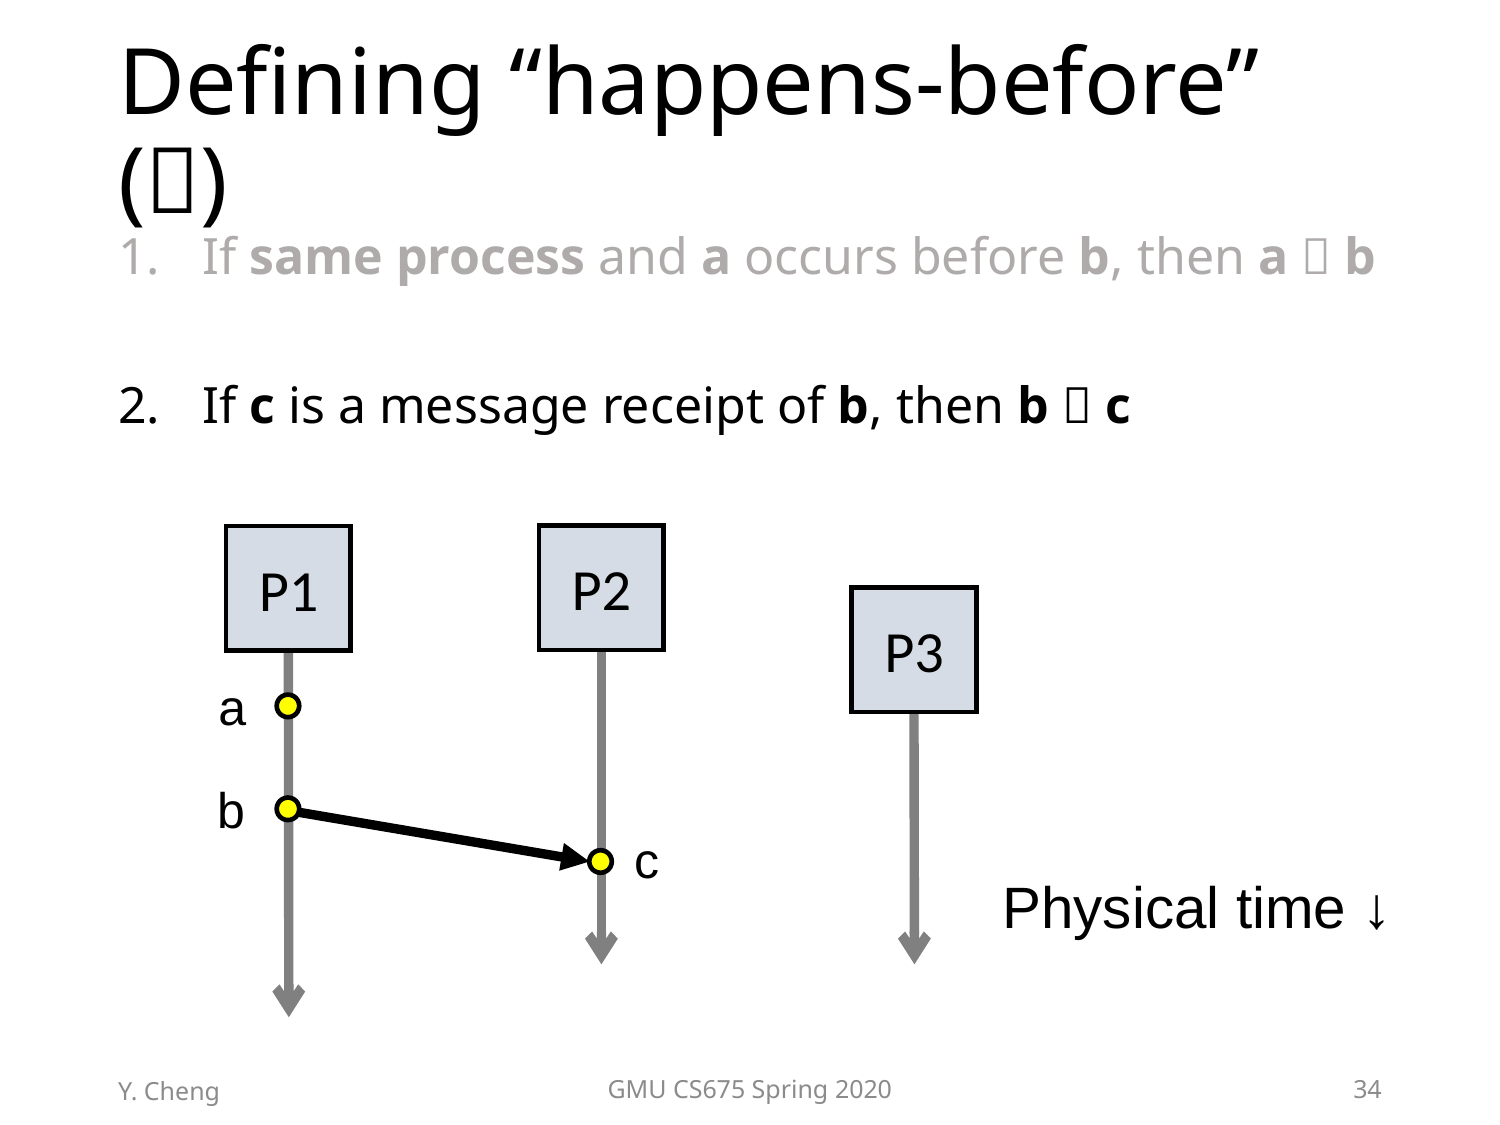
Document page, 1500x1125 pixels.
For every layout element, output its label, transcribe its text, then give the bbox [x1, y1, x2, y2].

text_box P3 [851, 587, 977, 712]
text_box [289, 797, 300, 821]
text_box P2 [539, 525, 664, 650]
title Defining “happens-before” () [103, 25, 1397, 223]
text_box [299, 812, 675, 898]
slide_number 34 [1059, 1060, 1397, 1121]
text_box [276, 694, 288, 718]
footer GMU CS675 Spring 2020 [496, 1060, 1004, 1121]
list If same process and a occurs before b, then a  b If c is a message receipt of b, then b  c [103, 223, 1410, 482]
slide_number Y. Cheng [103, 1060, 441, 1121]
text_box Physical time ↓ [987, 862, 1407, 948]
text_box a [203, 668, 262, 743]
text_box P1 [226, 526, 351, 651]
text_box b [202, 770, 260, 846]
text_box [289, 694, 300, 718]
text_box [276, 797, 288, 821]
